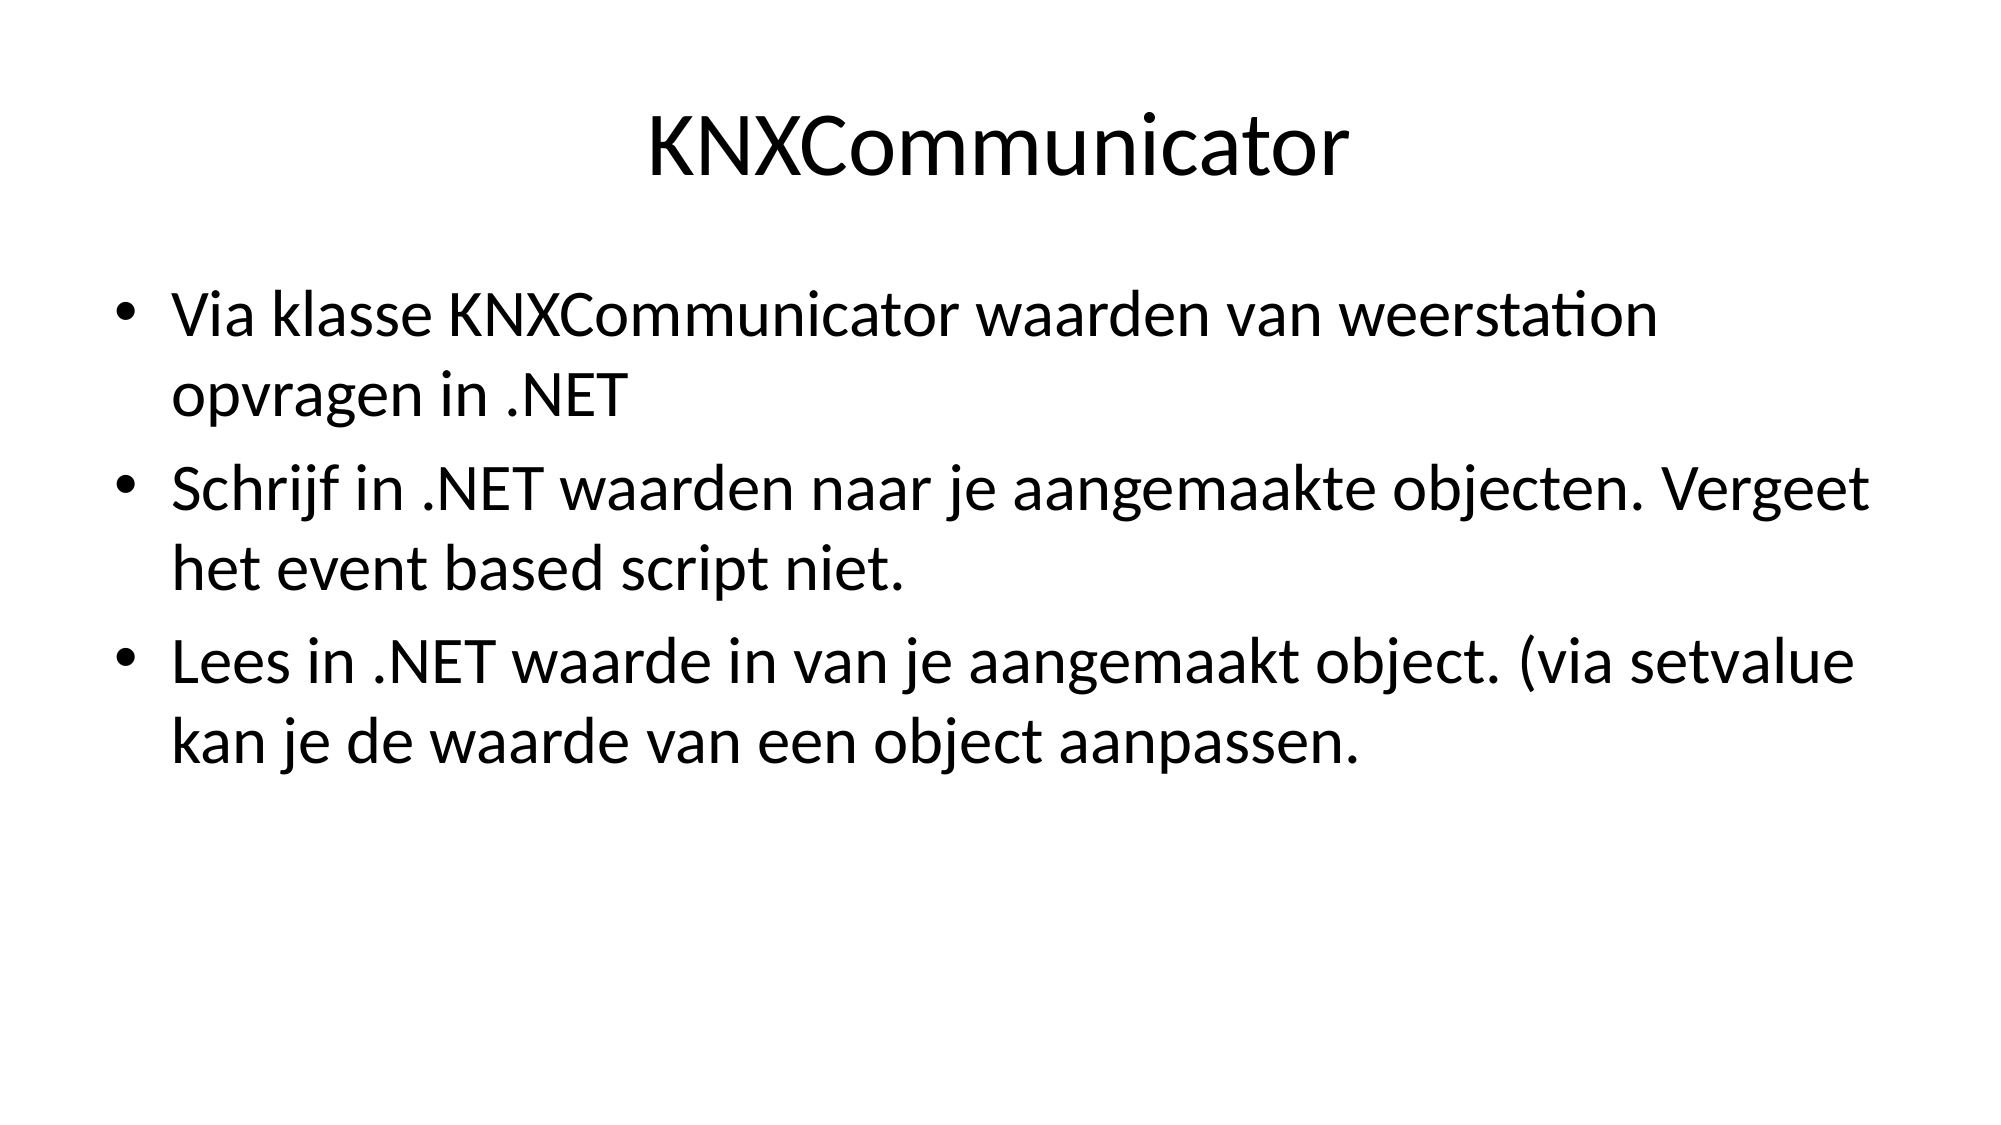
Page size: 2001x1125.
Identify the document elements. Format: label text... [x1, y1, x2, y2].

title KNXCommunicator [99, 45, 1900, 233]
list Via klasse KNXCommunicator waarden van weerstation opvragen in .NET Schrijf in .NET waarden naar je aangemaakte objecten. Vergeet het event based script niet. Lees in .NET waarde in van je aangemaakt object. (via setvalue kan je de waarde van een object aanpassen. [99, 262, 1900, 1005]
